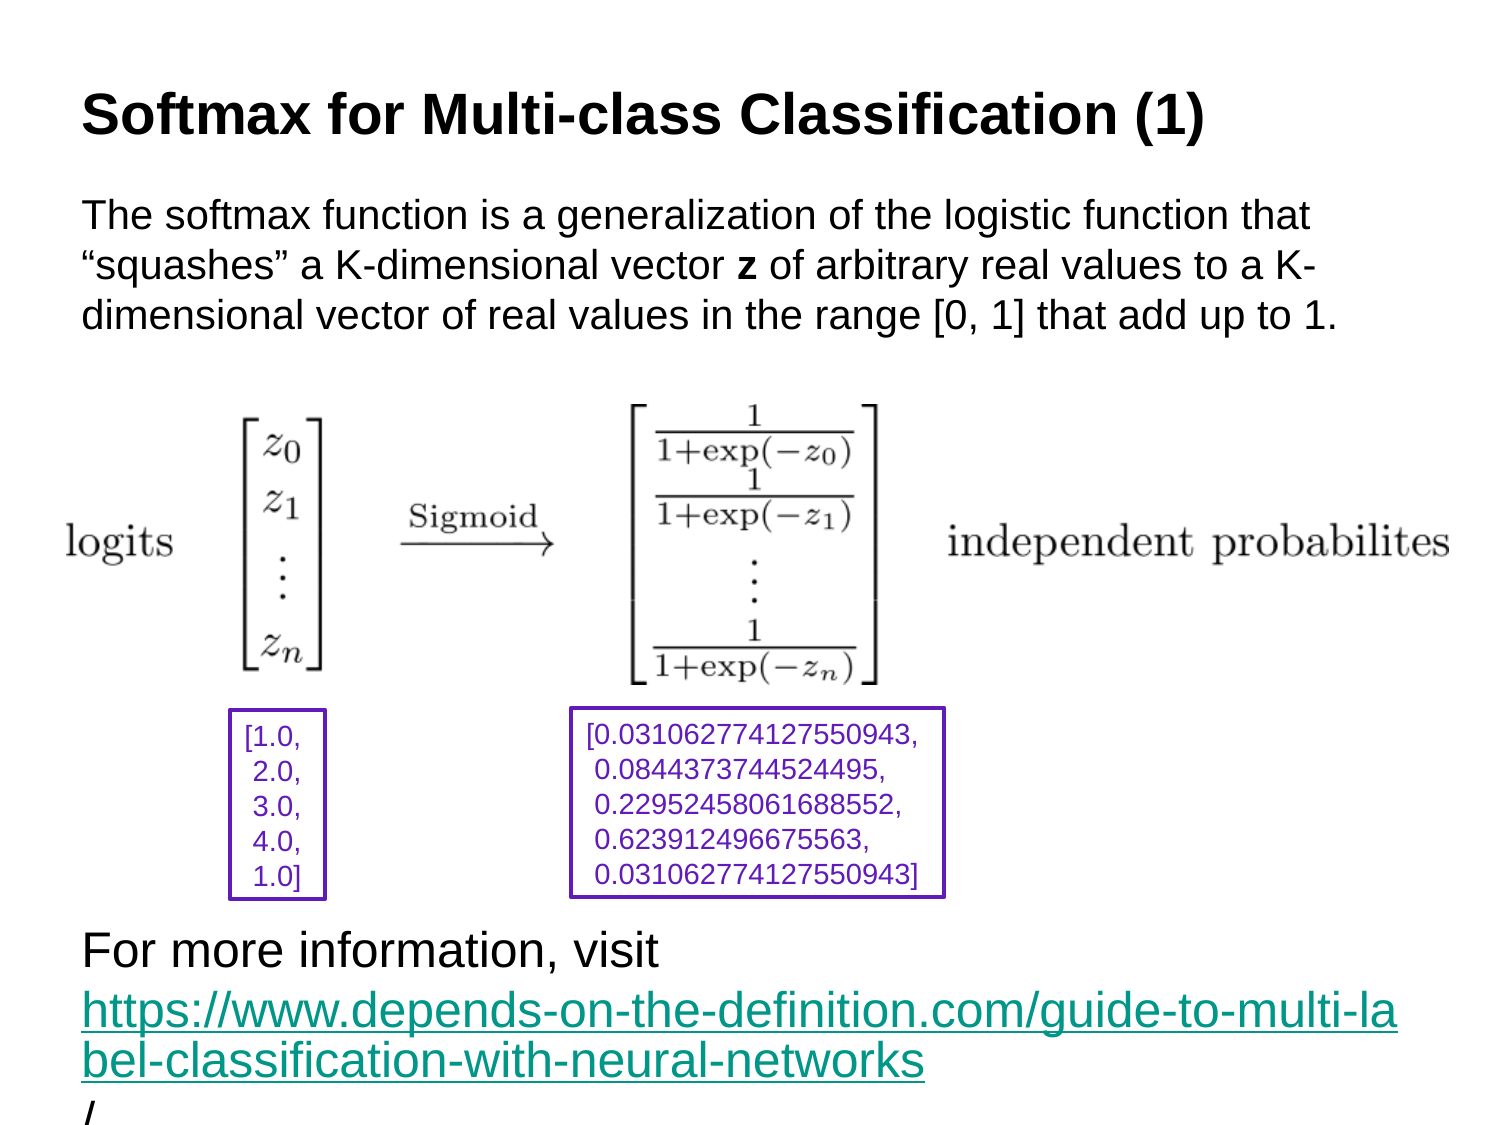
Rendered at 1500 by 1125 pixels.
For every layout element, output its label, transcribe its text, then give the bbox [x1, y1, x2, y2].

text_box For more information, visit https://www.depends-on-the-definition.com/guide-to-multi-label-classification-with-neural-networks/ [66, 910, 1431, 1106]
title Softmax for Multi-class Classification (1) [66, 61, 1465, 198]
picture [66, 404, 1449, 685]
text_box [0.031062774127550943, 0.0844373744524495, 0.22952458061688552, 0.623912496675563, 0.031062774127550943] [569, 706, 946, 899]
text_box The softmax function is a generalization of the logistic function that “squashes” a K-dimensional vector z of arbitrary real values to a K-dimensional vector of real values in the range [0, 1] that add up to 1. [66, 179, 1431, 345]
text_box [1.0, 2.0, 3.0, 4.0, 1.0] [228, 708, 327, 901]
